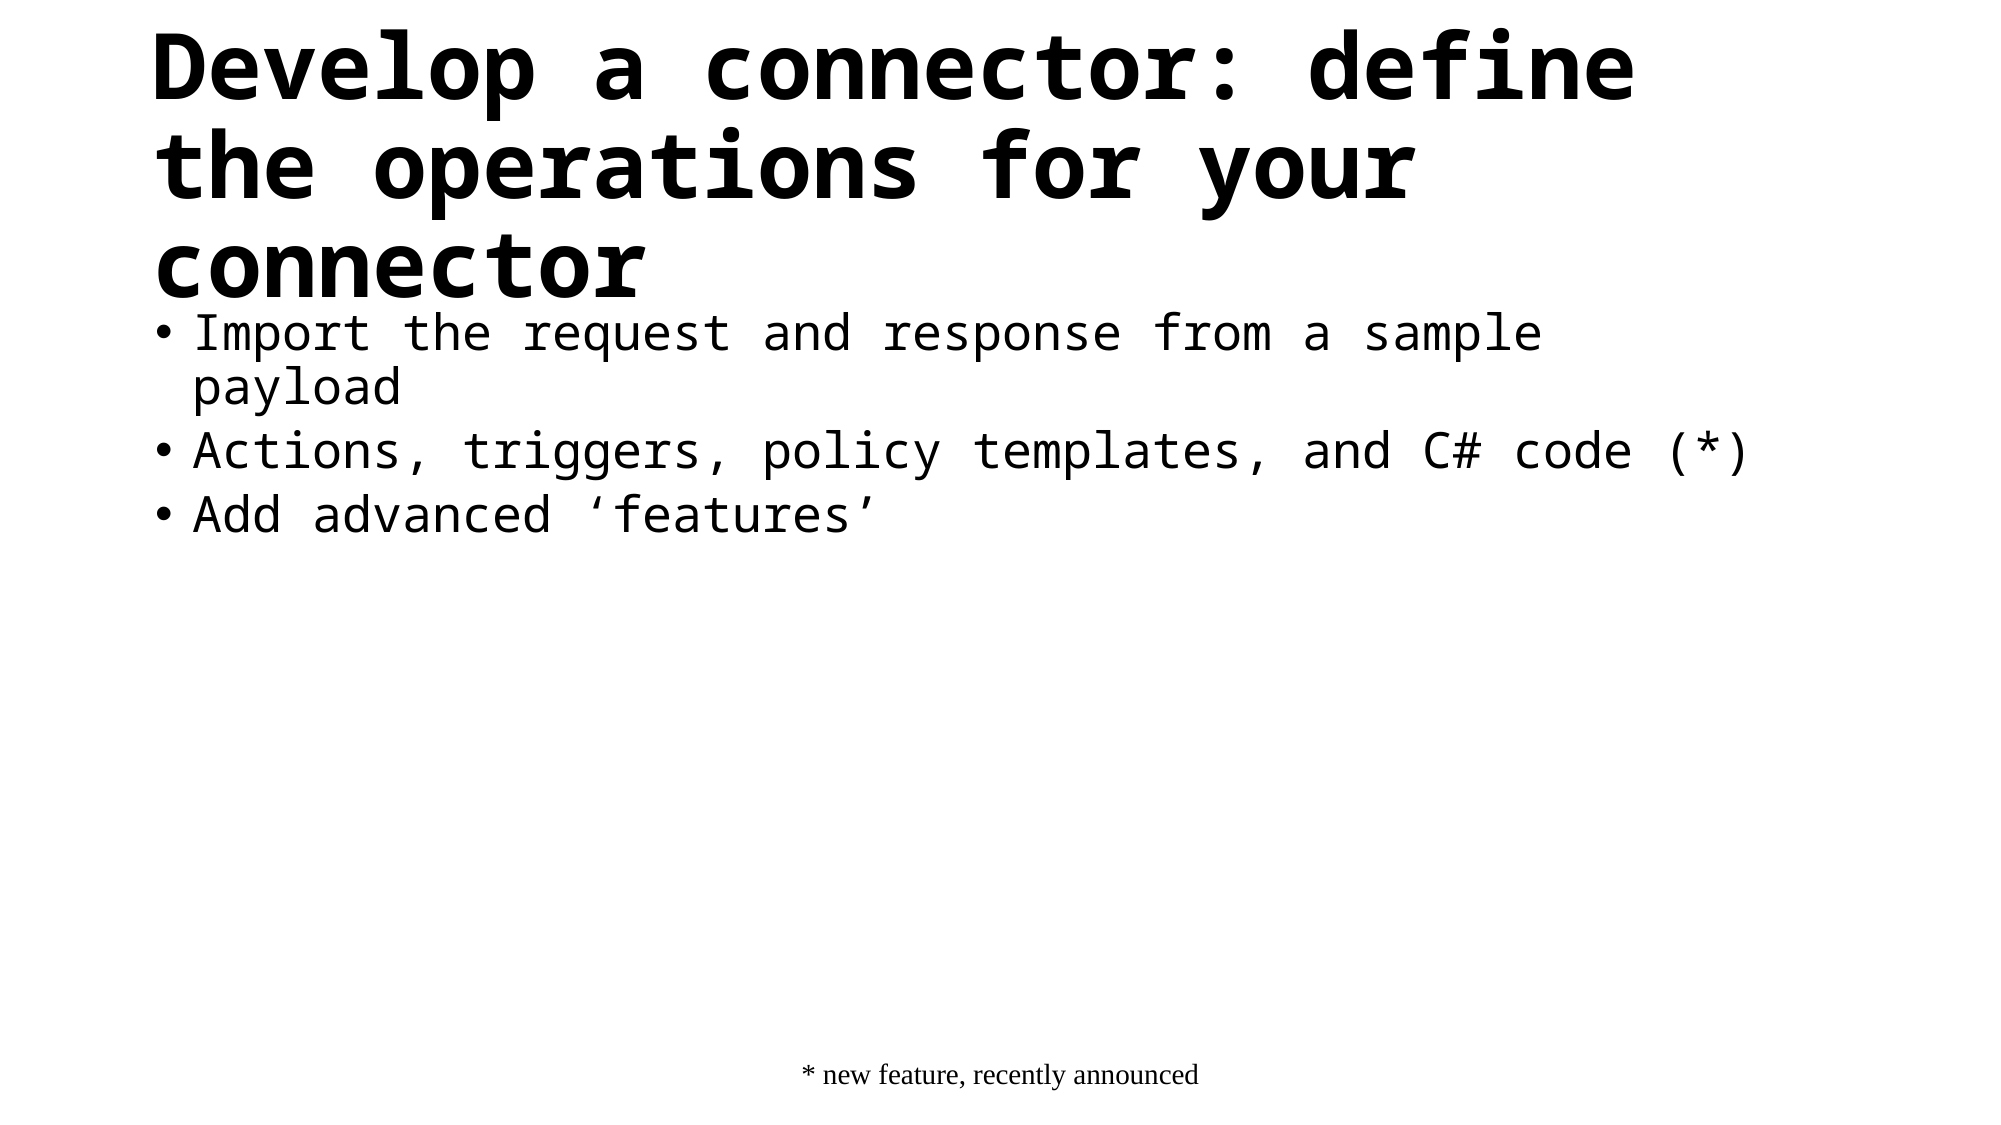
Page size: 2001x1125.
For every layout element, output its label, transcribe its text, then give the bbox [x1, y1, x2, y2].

title Develop a connector: define the operations for your connector [137, 59, 1863, 278]
footer * new feature, recently announced [662, 1042, 1338, 1103]
list Import the request and response from a sample payload Actions, triggers, policy templates, and C# code (*) Add advanced ‘features’ [65, 299, 1791, 1014]
